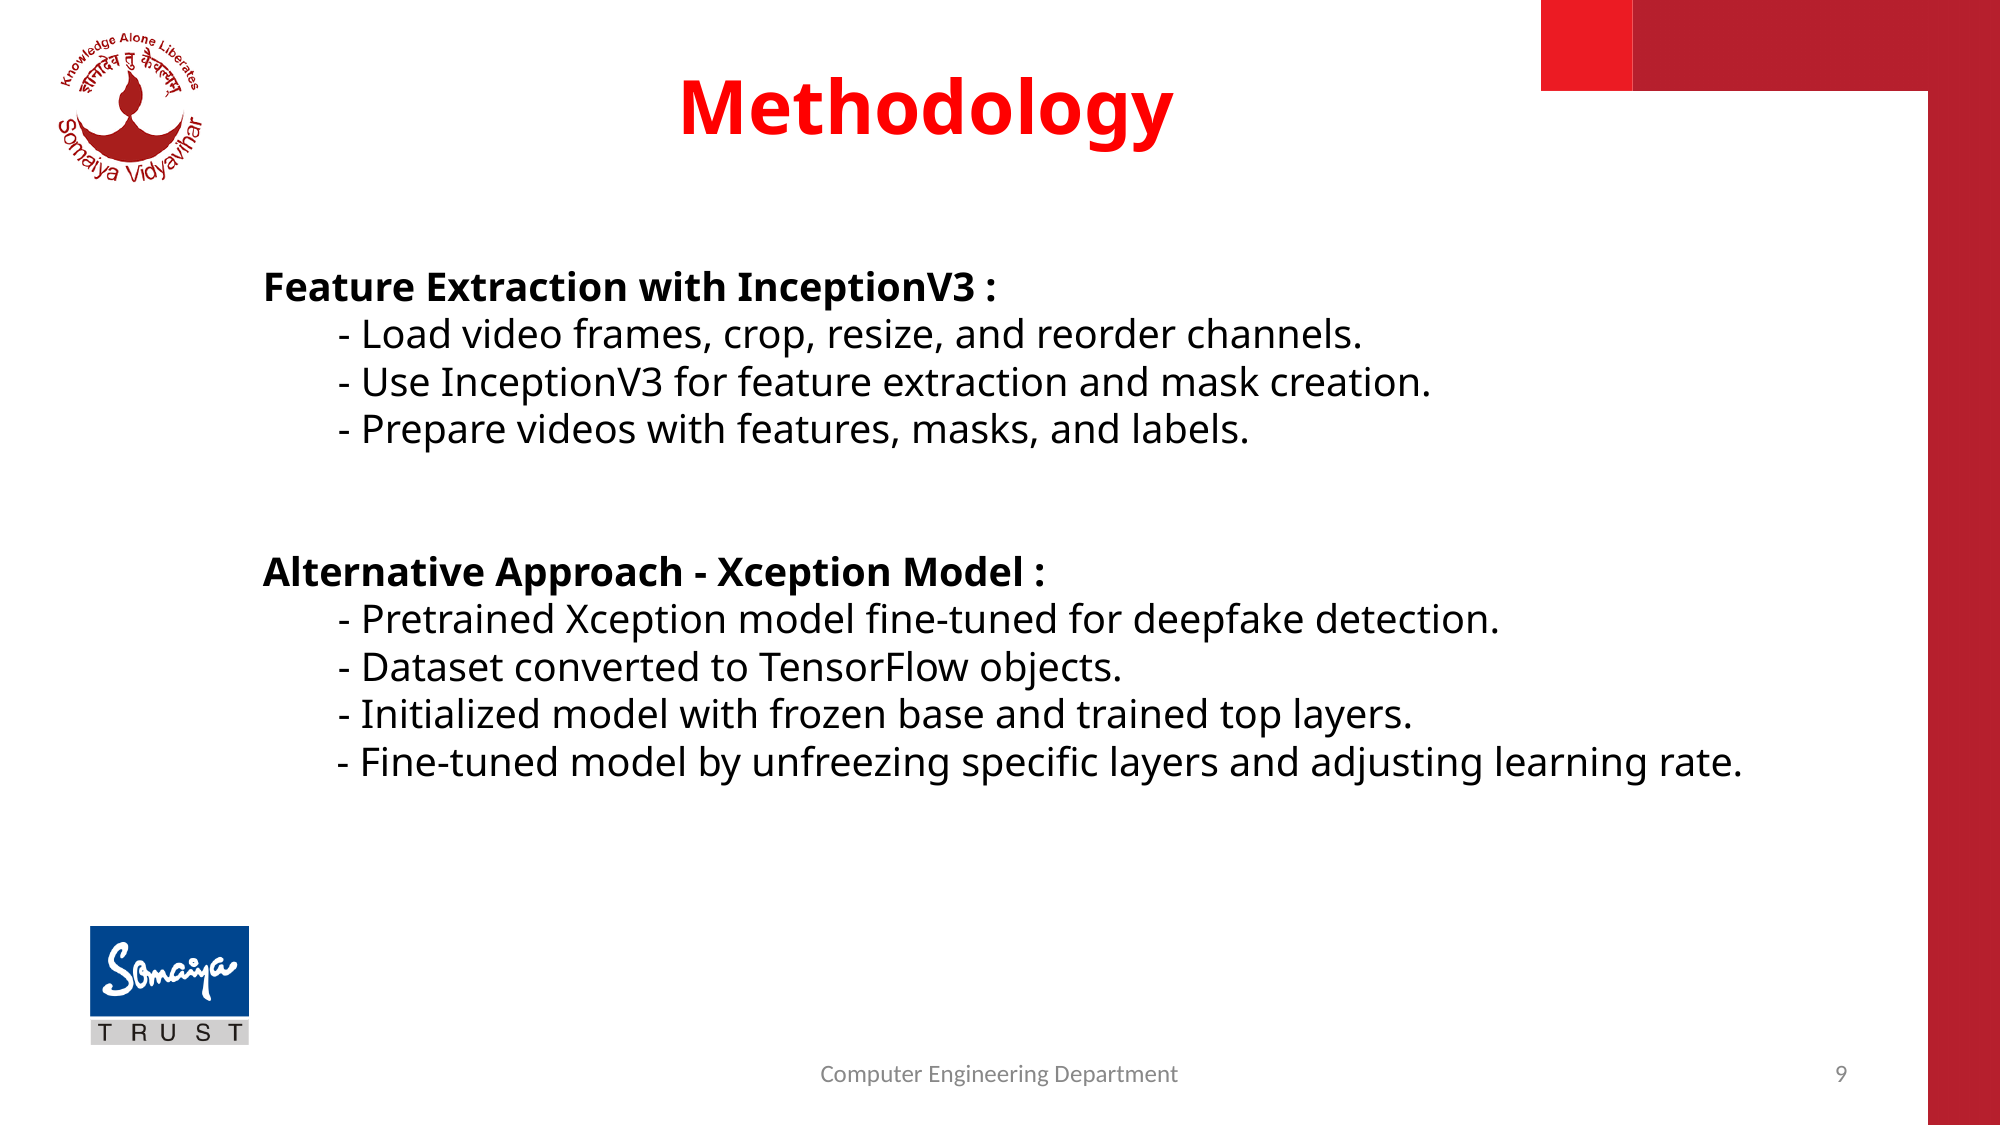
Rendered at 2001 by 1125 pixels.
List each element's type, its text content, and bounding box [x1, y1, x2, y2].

text_box Feature Extraction with InceptionV3 : - Load video frames, crop, resize, and reorder channels. - Use InceptionV3 for feature extraction and mask creation. - Prepare videos with features, masks, and labels. Alternative Approach - Xception Model : - Pretrained Xception model fine-tuned for deepfake detection. - Dataset converted to TensorFlow objects. - Initialized model with frozen base and trained top layers. - Fine-tuned model by unfreezing specific layers and adjusting learning rate. [247, 254, 1780, 792]
text_box Methodology [515, 46, 1338, 164]
picture [46, 19, 218, 195]
text_box Computer Engineering Department [662, 1042, 1338, 1103]
picture [1540, 0, 2000, 1125]
picture [90, 926, 250, 1046]
text_box [236, 252, 1801, 915]
text_box 9 [1412, 1042, 1863, 1103]
